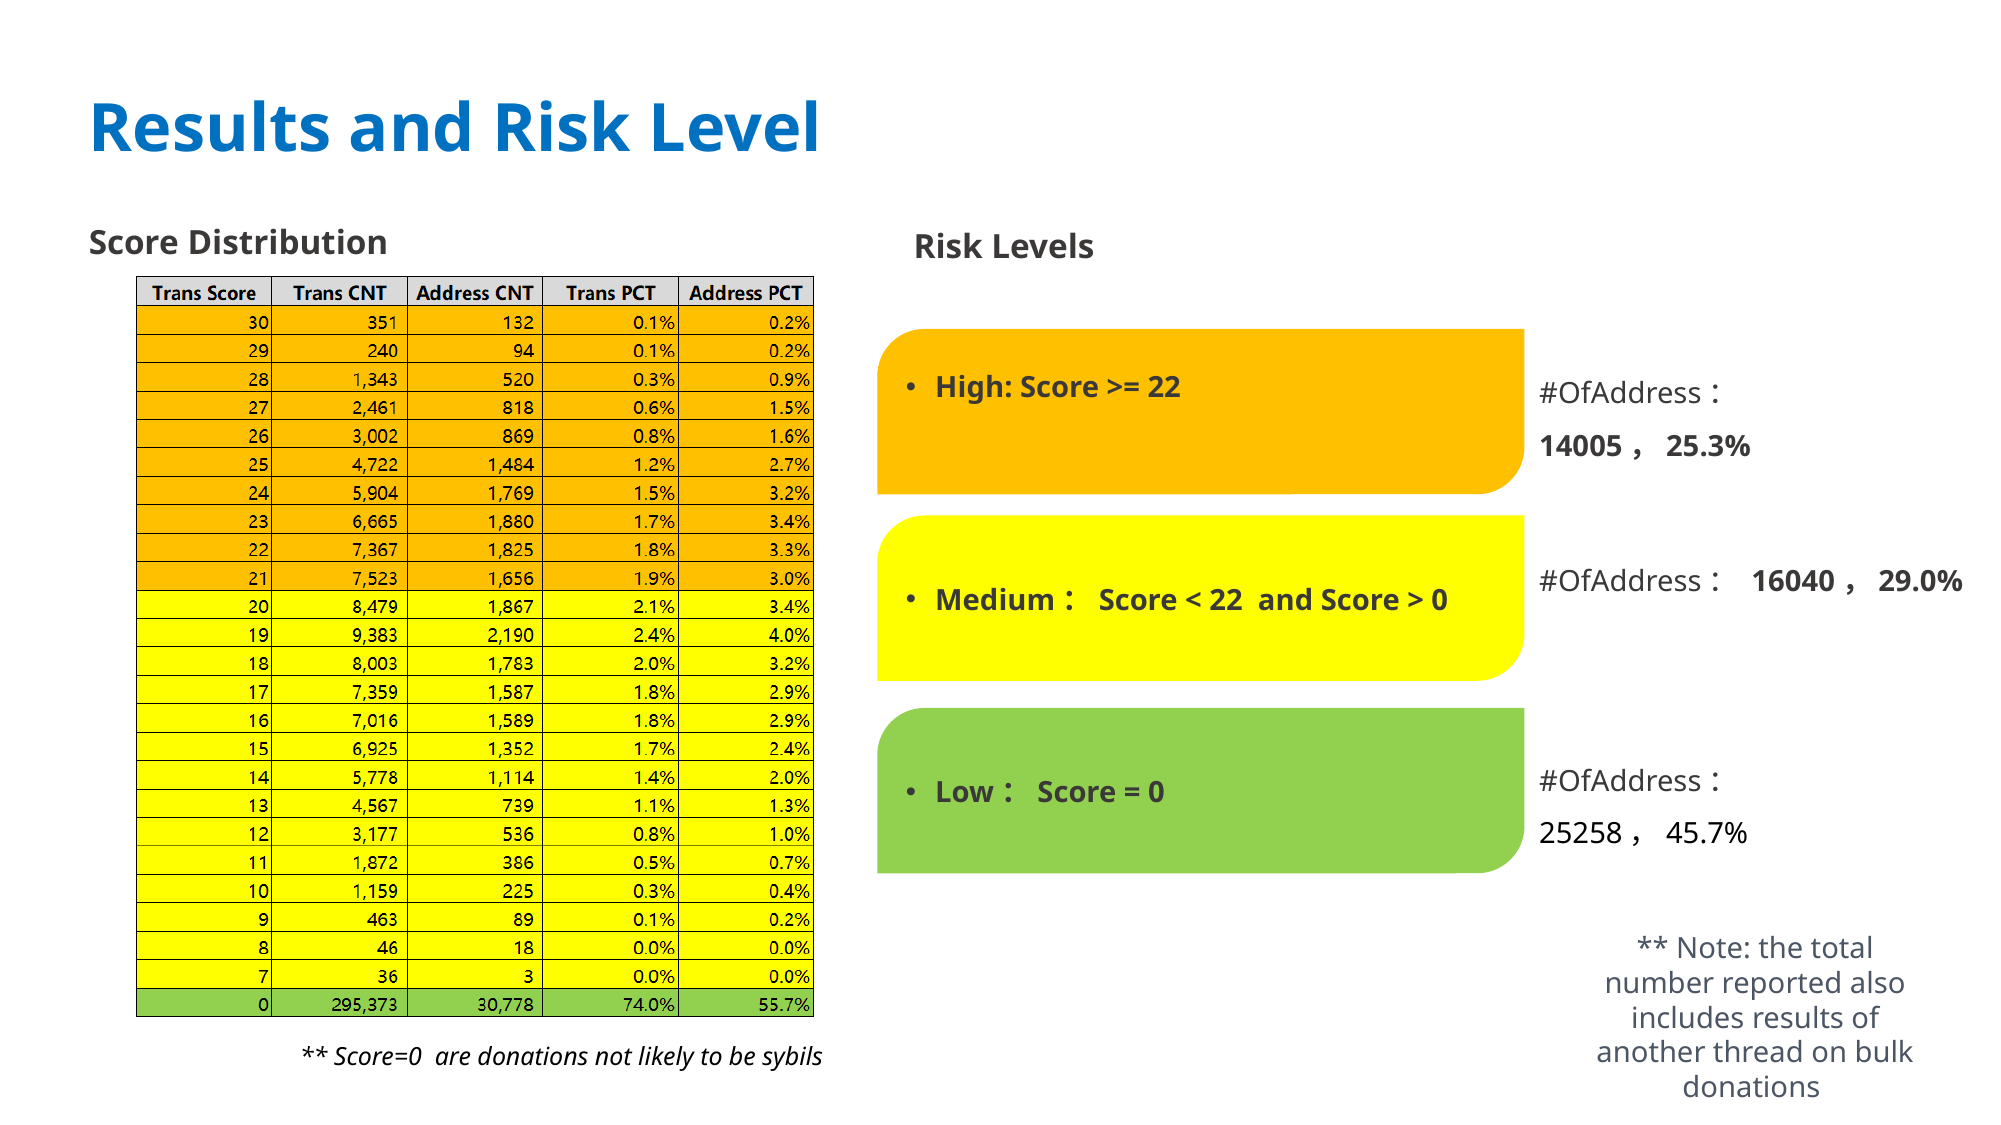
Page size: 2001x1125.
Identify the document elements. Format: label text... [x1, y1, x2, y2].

text_box ** Score=0 are donations not likely to be sybils [285, 1032, 878, 1078]
text_box ** Note: the total number reported also includes results of another thread on bulk donations [1571, 921, 1939, 1112]
text_box #OfAddress： 16040，29.0% [1524, 537, 1987, 605]
text_box Medium：Score < 22 and Score > 0 [876, 514, 1526, 682]
text_box Low：Score = 0 [876, 706, 1526, 875]
text_box Score Distribution [74, 194, 726, 269]
text_box Risk Levels [898, 197, 1247, 273]
text_box #OfAddress： 25258，45.7% [1524, 736, 1966, 857]
picture [126, 266, 825, 1026]
text_box High: Score >= 22 [876, 327, 1526, 496]
text_box Results and Risk Level [74, 37, 1743, 172]
text_box #OfAddress：14005，25.3% [1524, 349, 1966, 470]
